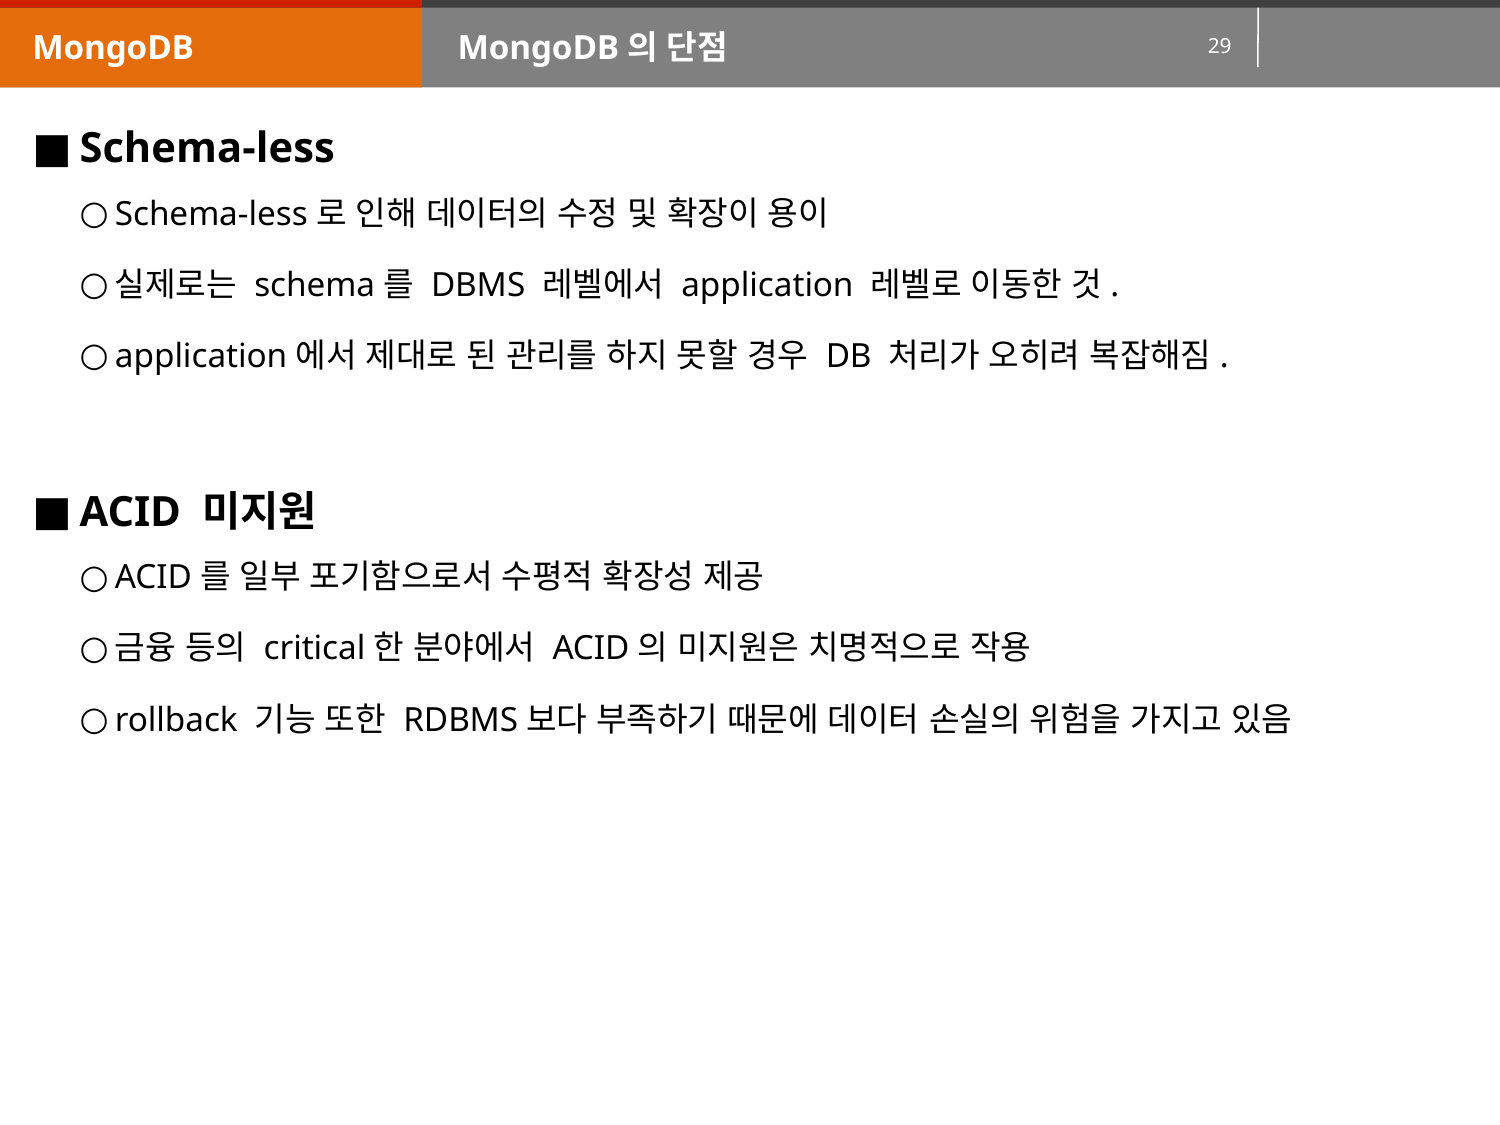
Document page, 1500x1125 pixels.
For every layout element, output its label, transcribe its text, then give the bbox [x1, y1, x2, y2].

list MongoDB [17, 10, 432, 81]
list MongoDB의 단점 [442, 10, 1199, 81]
list Schema-less Schema-less로 인해 데이터의 수정 및 확장이 용이 실제로는 schema를 DBMS 레벨에서 application 레벨로 이동한 것. application에서 제대로 된 관리를 하지 못할 경우 DB 처리가 오히려 복잡해짐. ACID 미지원 ACID를 일부 포기함으로서 수평적 확장성 제공 금융 등의 critical한 분야에서 ACID의 미지원은 치명적으로 작용 rollback 기능 또한 RDBMS보다 부족하기 때문에 데이터 손실의 위험을 가지고 있음 [17, 113, 1483, 1106]
